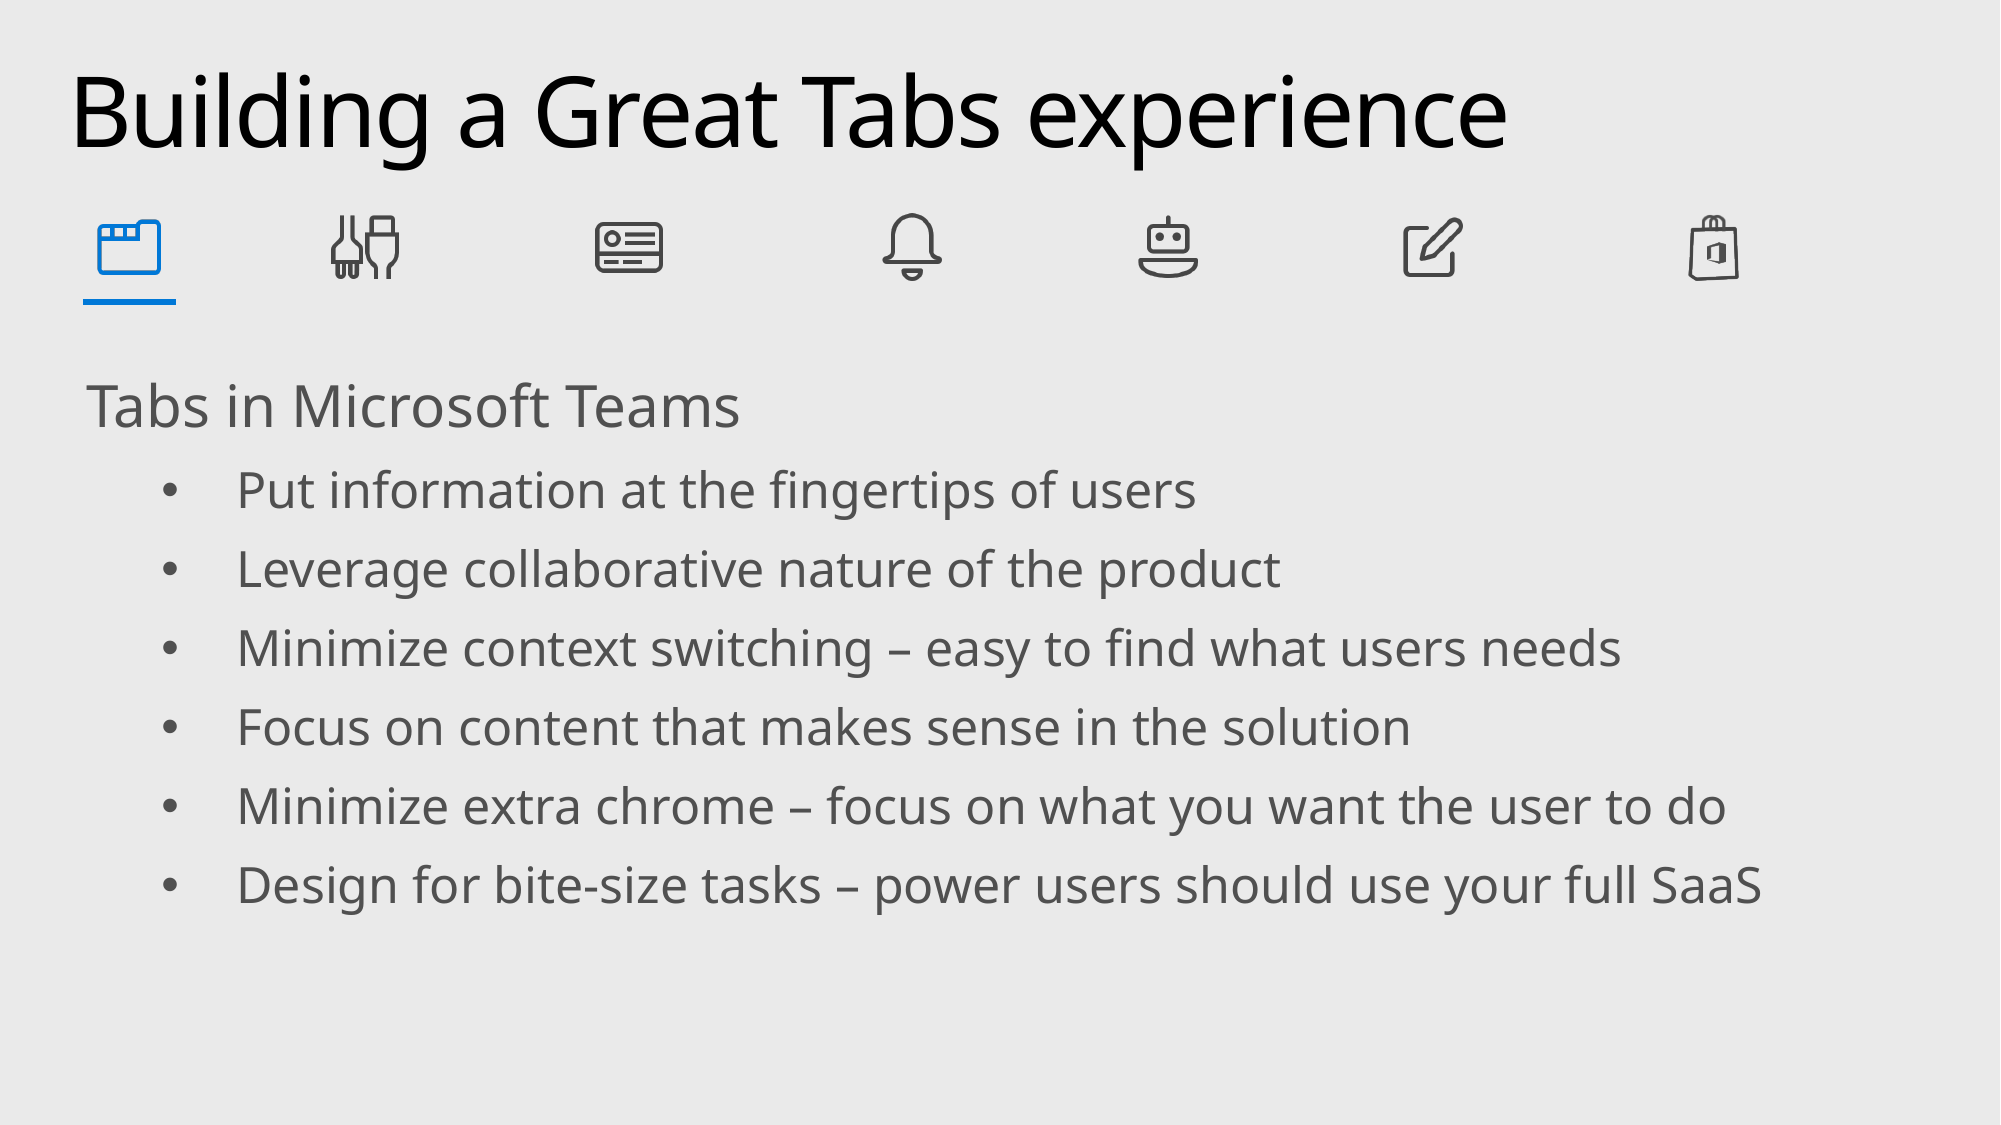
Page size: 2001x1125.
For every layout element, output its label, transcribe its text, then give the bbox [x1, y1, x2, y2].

picture [595, 213, 664, 281]
picture [1133, 213, 1202, 281]
picture [878, 213, 946, 281]
title Building a Great Tabs experience [44, 47, 1957, 196]
picture [94, 213, 163, 281]
text_box Tabs in Microsoft Teams Put information at the fingertips of users Leverage collaborative nature of the product Minimize context switching – easy to find what users needs Focus on content that makes sense in the solution Minimize extra chrome – focus on what you want the user to do Design for bite-size tasks – power users should use your full SaaS [56, 354, 1945, 1008]
picture [1688, 213, 1740, 281]
picture [331, 213, 399, 281]
picture [1398, 213, 1467, 281]
